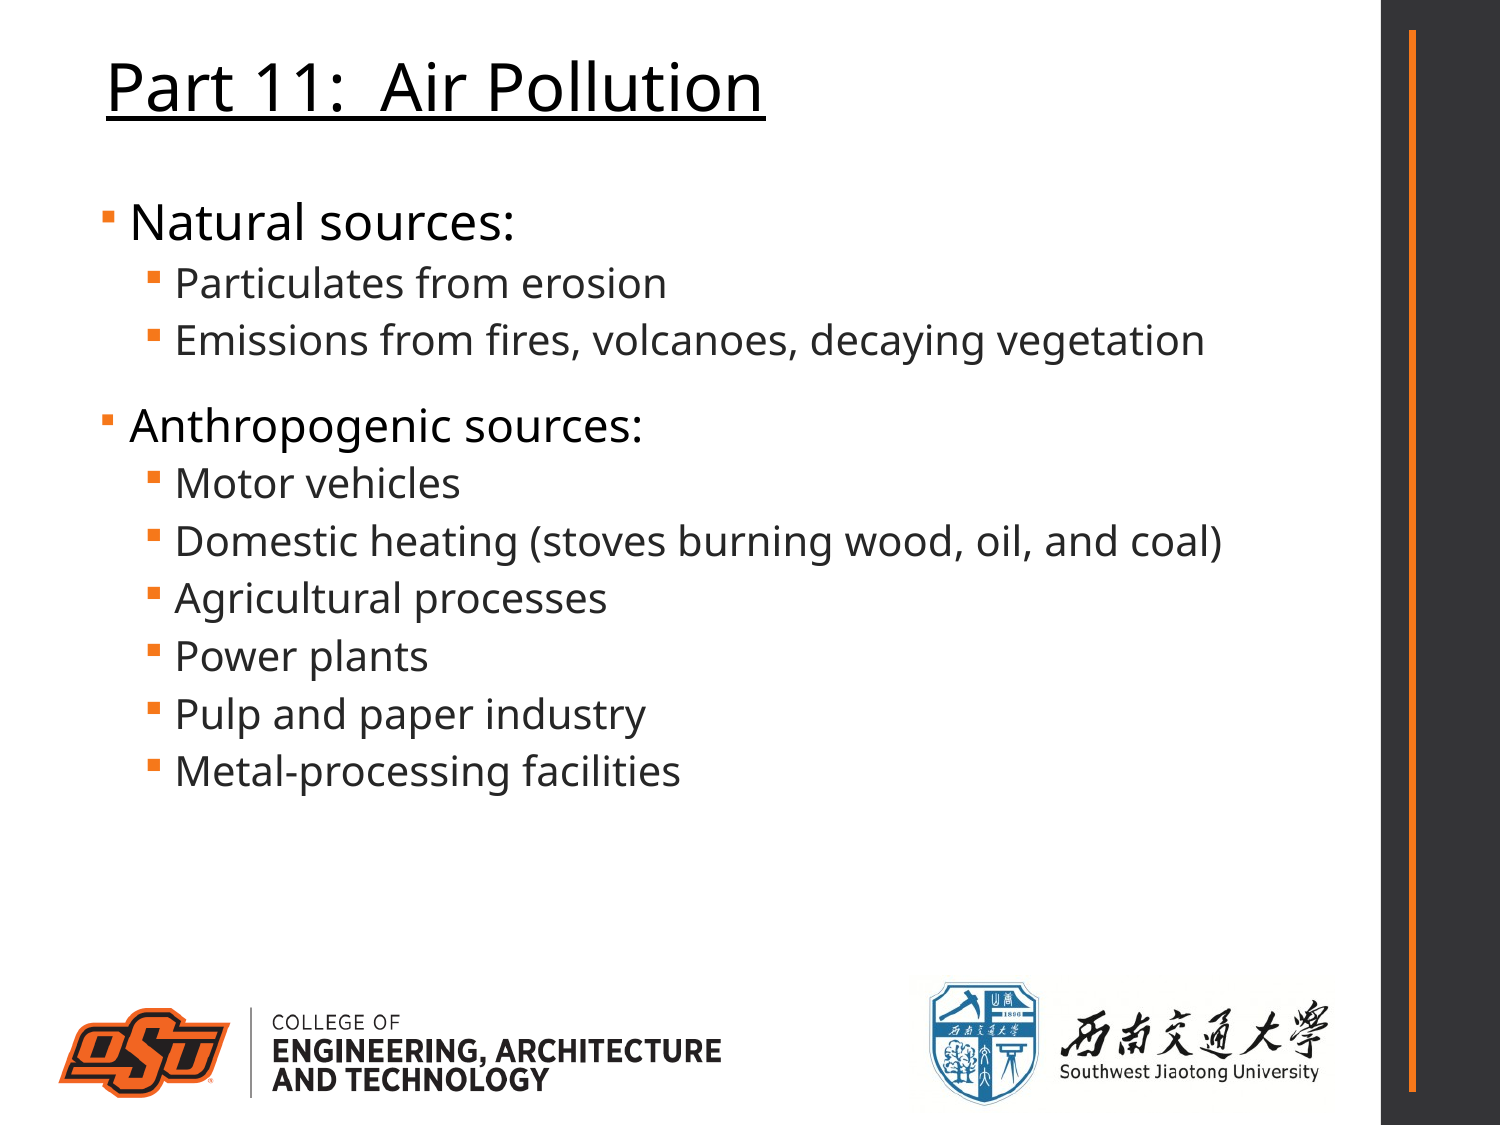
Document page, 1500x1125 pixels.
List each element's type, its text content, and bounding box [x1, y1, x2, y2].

picture [49, 1000, 726, 1117]
list Natural sources: Particulates from erosion Emissions from fires, volcanoes, decaying vegetation Anthropogenic sources: Motor vehicles Domestic heating (stoves burning wood, oil, and coal) Agricultural processes Power plants Pulp and paper industry Metal-processing facilities [84, 187, 1335, 882]
picture [909, 974, 1335, 1113]
text_box Part 11: Air Pollution [90, 37, 1370, 265]
